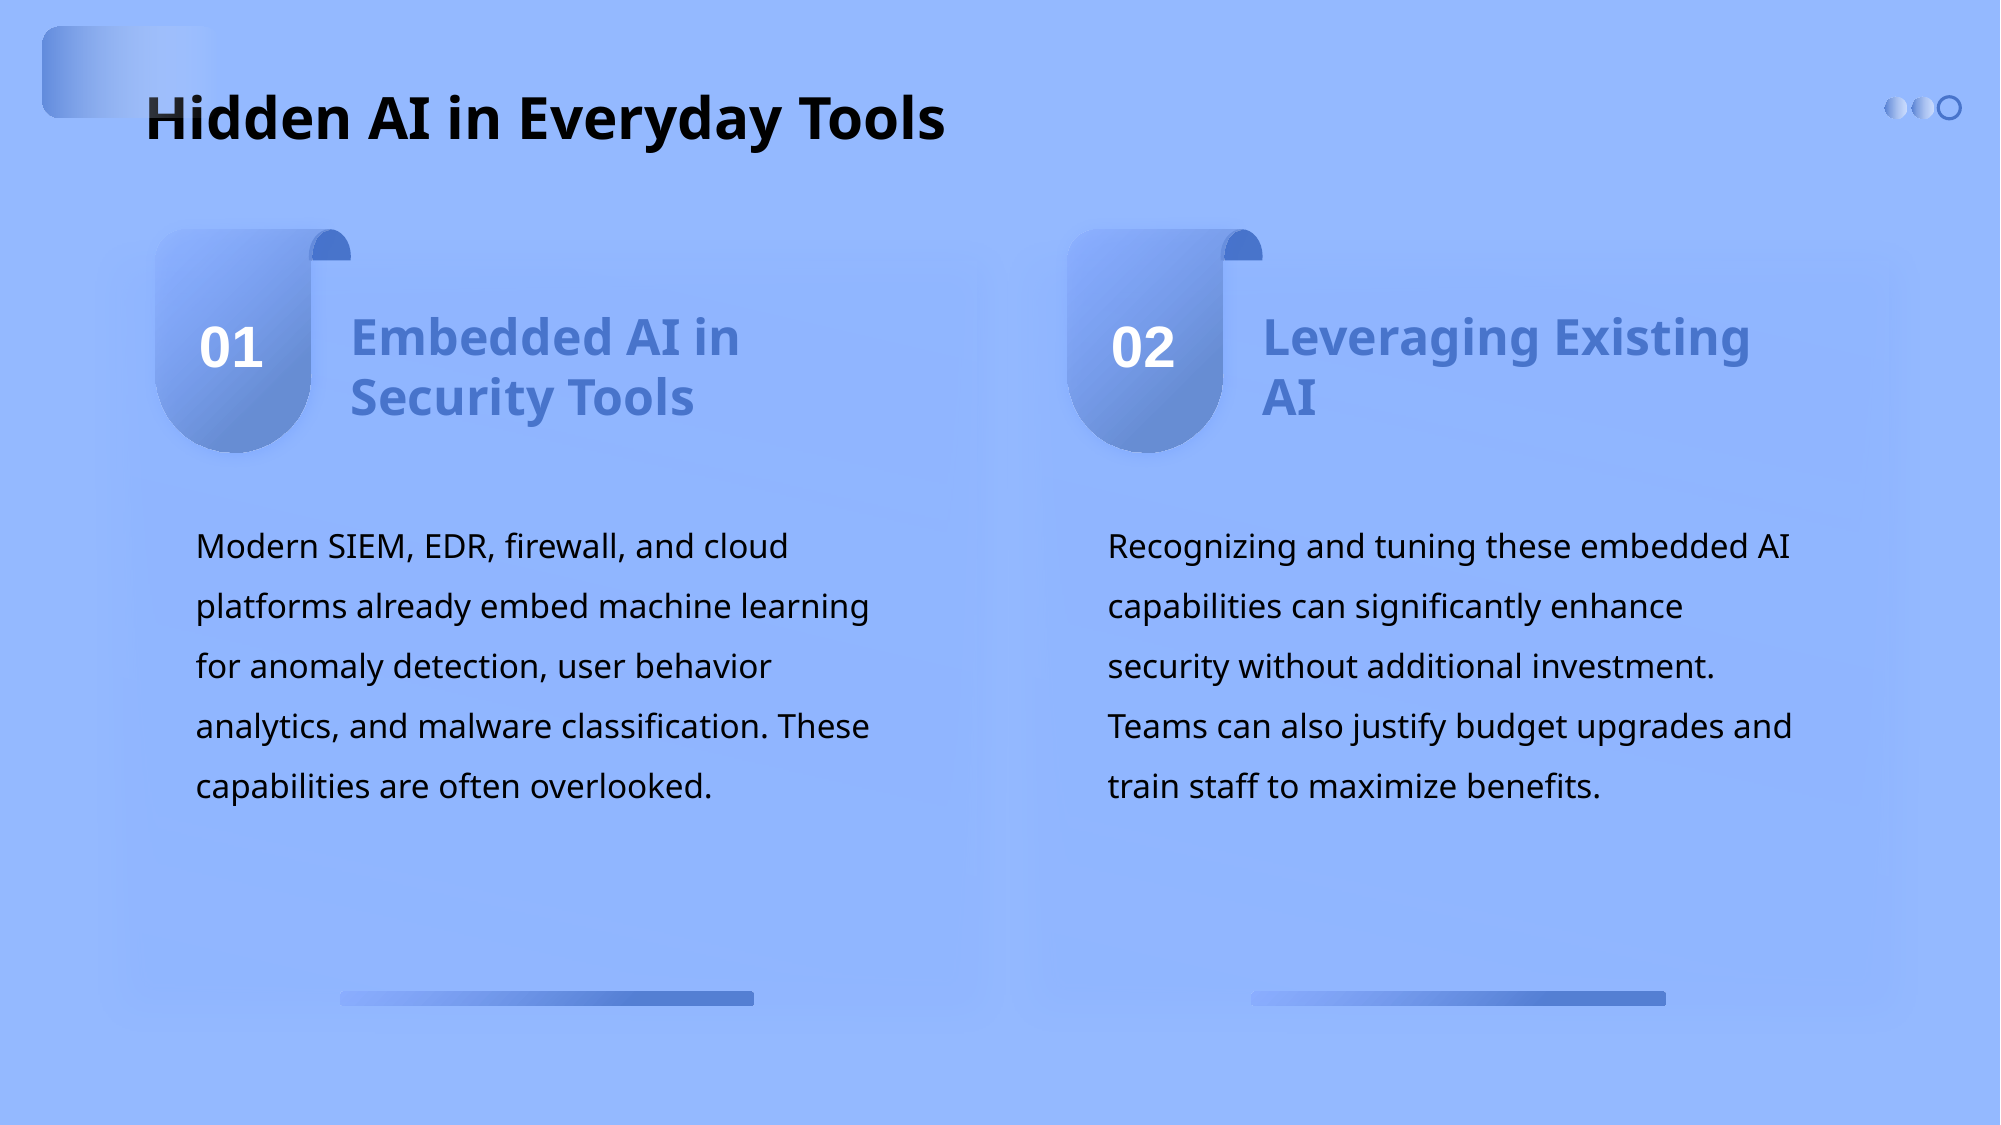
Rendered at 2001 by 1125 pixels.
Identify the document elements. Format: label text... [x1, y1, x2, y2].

text_box [1911, 96, 1934, 119]
text_box [42, 26, 219, 118]
text_box [1252, 991, 1666, 1006]
text_box [330, 229, 351, 261]
text_box Leveraging Existing AI [1262, 305, 1811, 452]
text_box Modern SIEM, EDR, firewall, and cloud platforms already embed machine learning for anomaly detection, user behavior analytics, and malware classification. These capabilities are often overlooked. [195, 505, 899, 952]
text_box [1884, 96, 1907, 119]
text_box Embedded AI in Security Tools [350, 305, 899, 452]
text_box [1029, 260, 1889, 1003]
text_box Recognizing and tuning these embedded AI capabilities can significantly enhance security without additional investment. Teams can also justify budget upgrades and train staff to maximize benefits. [1107, 505, 1811, 952]
text_box [1054, 1005, 1874, 1009]
text_box [1938, 96, 1961, 119]
text_box Hidden AI in Everyday Tools [129, 64, 1242, 167]
text_box 02 [1067, 229, 1241, 453]
text_box 01 [155, 229, 330, 453]
text_box [340, 991, 754, 1006]
text_box [1241, 229, 1263, 261]
text_box [117, 260, 977, 1003]
text_box [142, 1005, 962, 1009]
